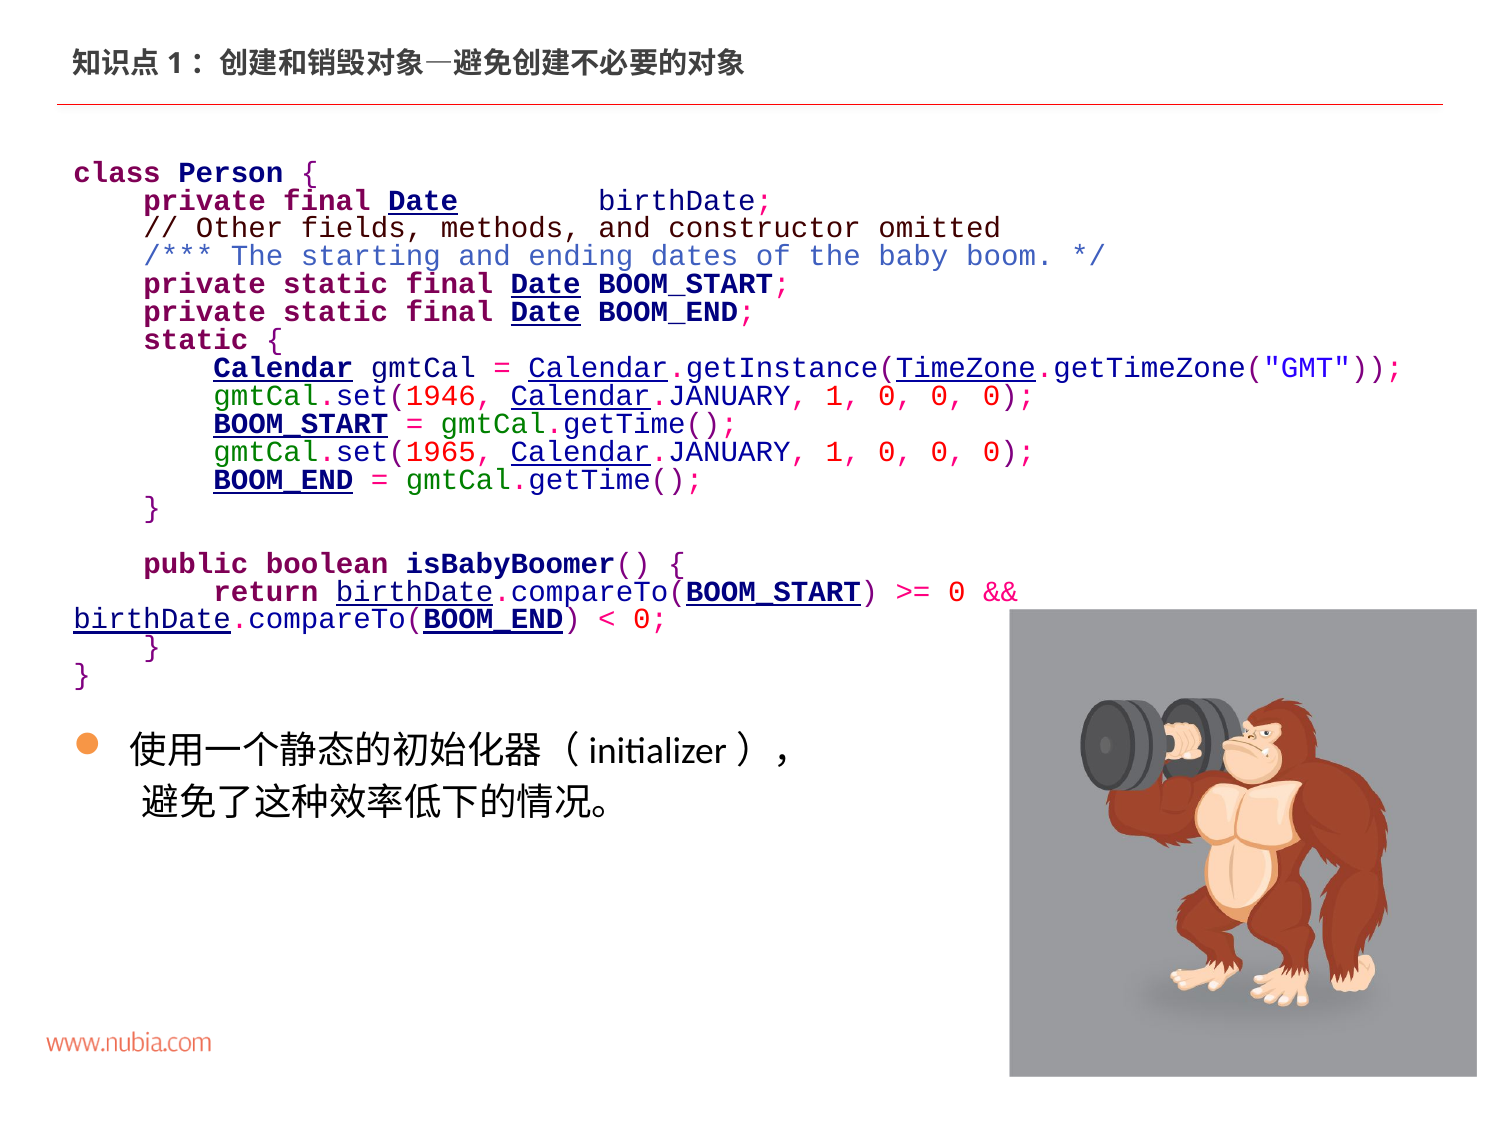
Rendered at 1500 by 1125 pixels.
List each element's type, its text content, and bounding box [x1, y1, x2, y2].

picture [1009, 609, 1477, 1077]
text_box class Person { private final Date birthDate; // Other fields, methods, and constructor omitted /*** The starting and ending dates of the baby boom. */ private static final Date BOOM_START; private static final Date BOOM_END; static { Calendar gmtCal = Calendar.getInstance(TimeZone.getTimeZone("GMT")); gmtCal.set(1946, Calendar.JANUARY, 1, 0, 0, 0); BOOM_START = gmtCal.getTime(); gmtCal.set(1965, Calendar.JANUARY, 1, 0, 0, 0); BOOM_END = gmtCal.getTime(); } public boolean isBabyBoomer() { return birthDate.compareTo(BOOM_START) >= 0 && birthDate.compareTo(BOOM_END) < 0; } } 使用一个静态的初始化器（initializer）， 避免了这种效率低下的情况。 [58, 152, 1444, 1125]
text_box 知识点1：创建和销毁对象—避免创建不必要的对象 [57, 32, 786, 92]
picture [46, 1030, 211, 1052]
